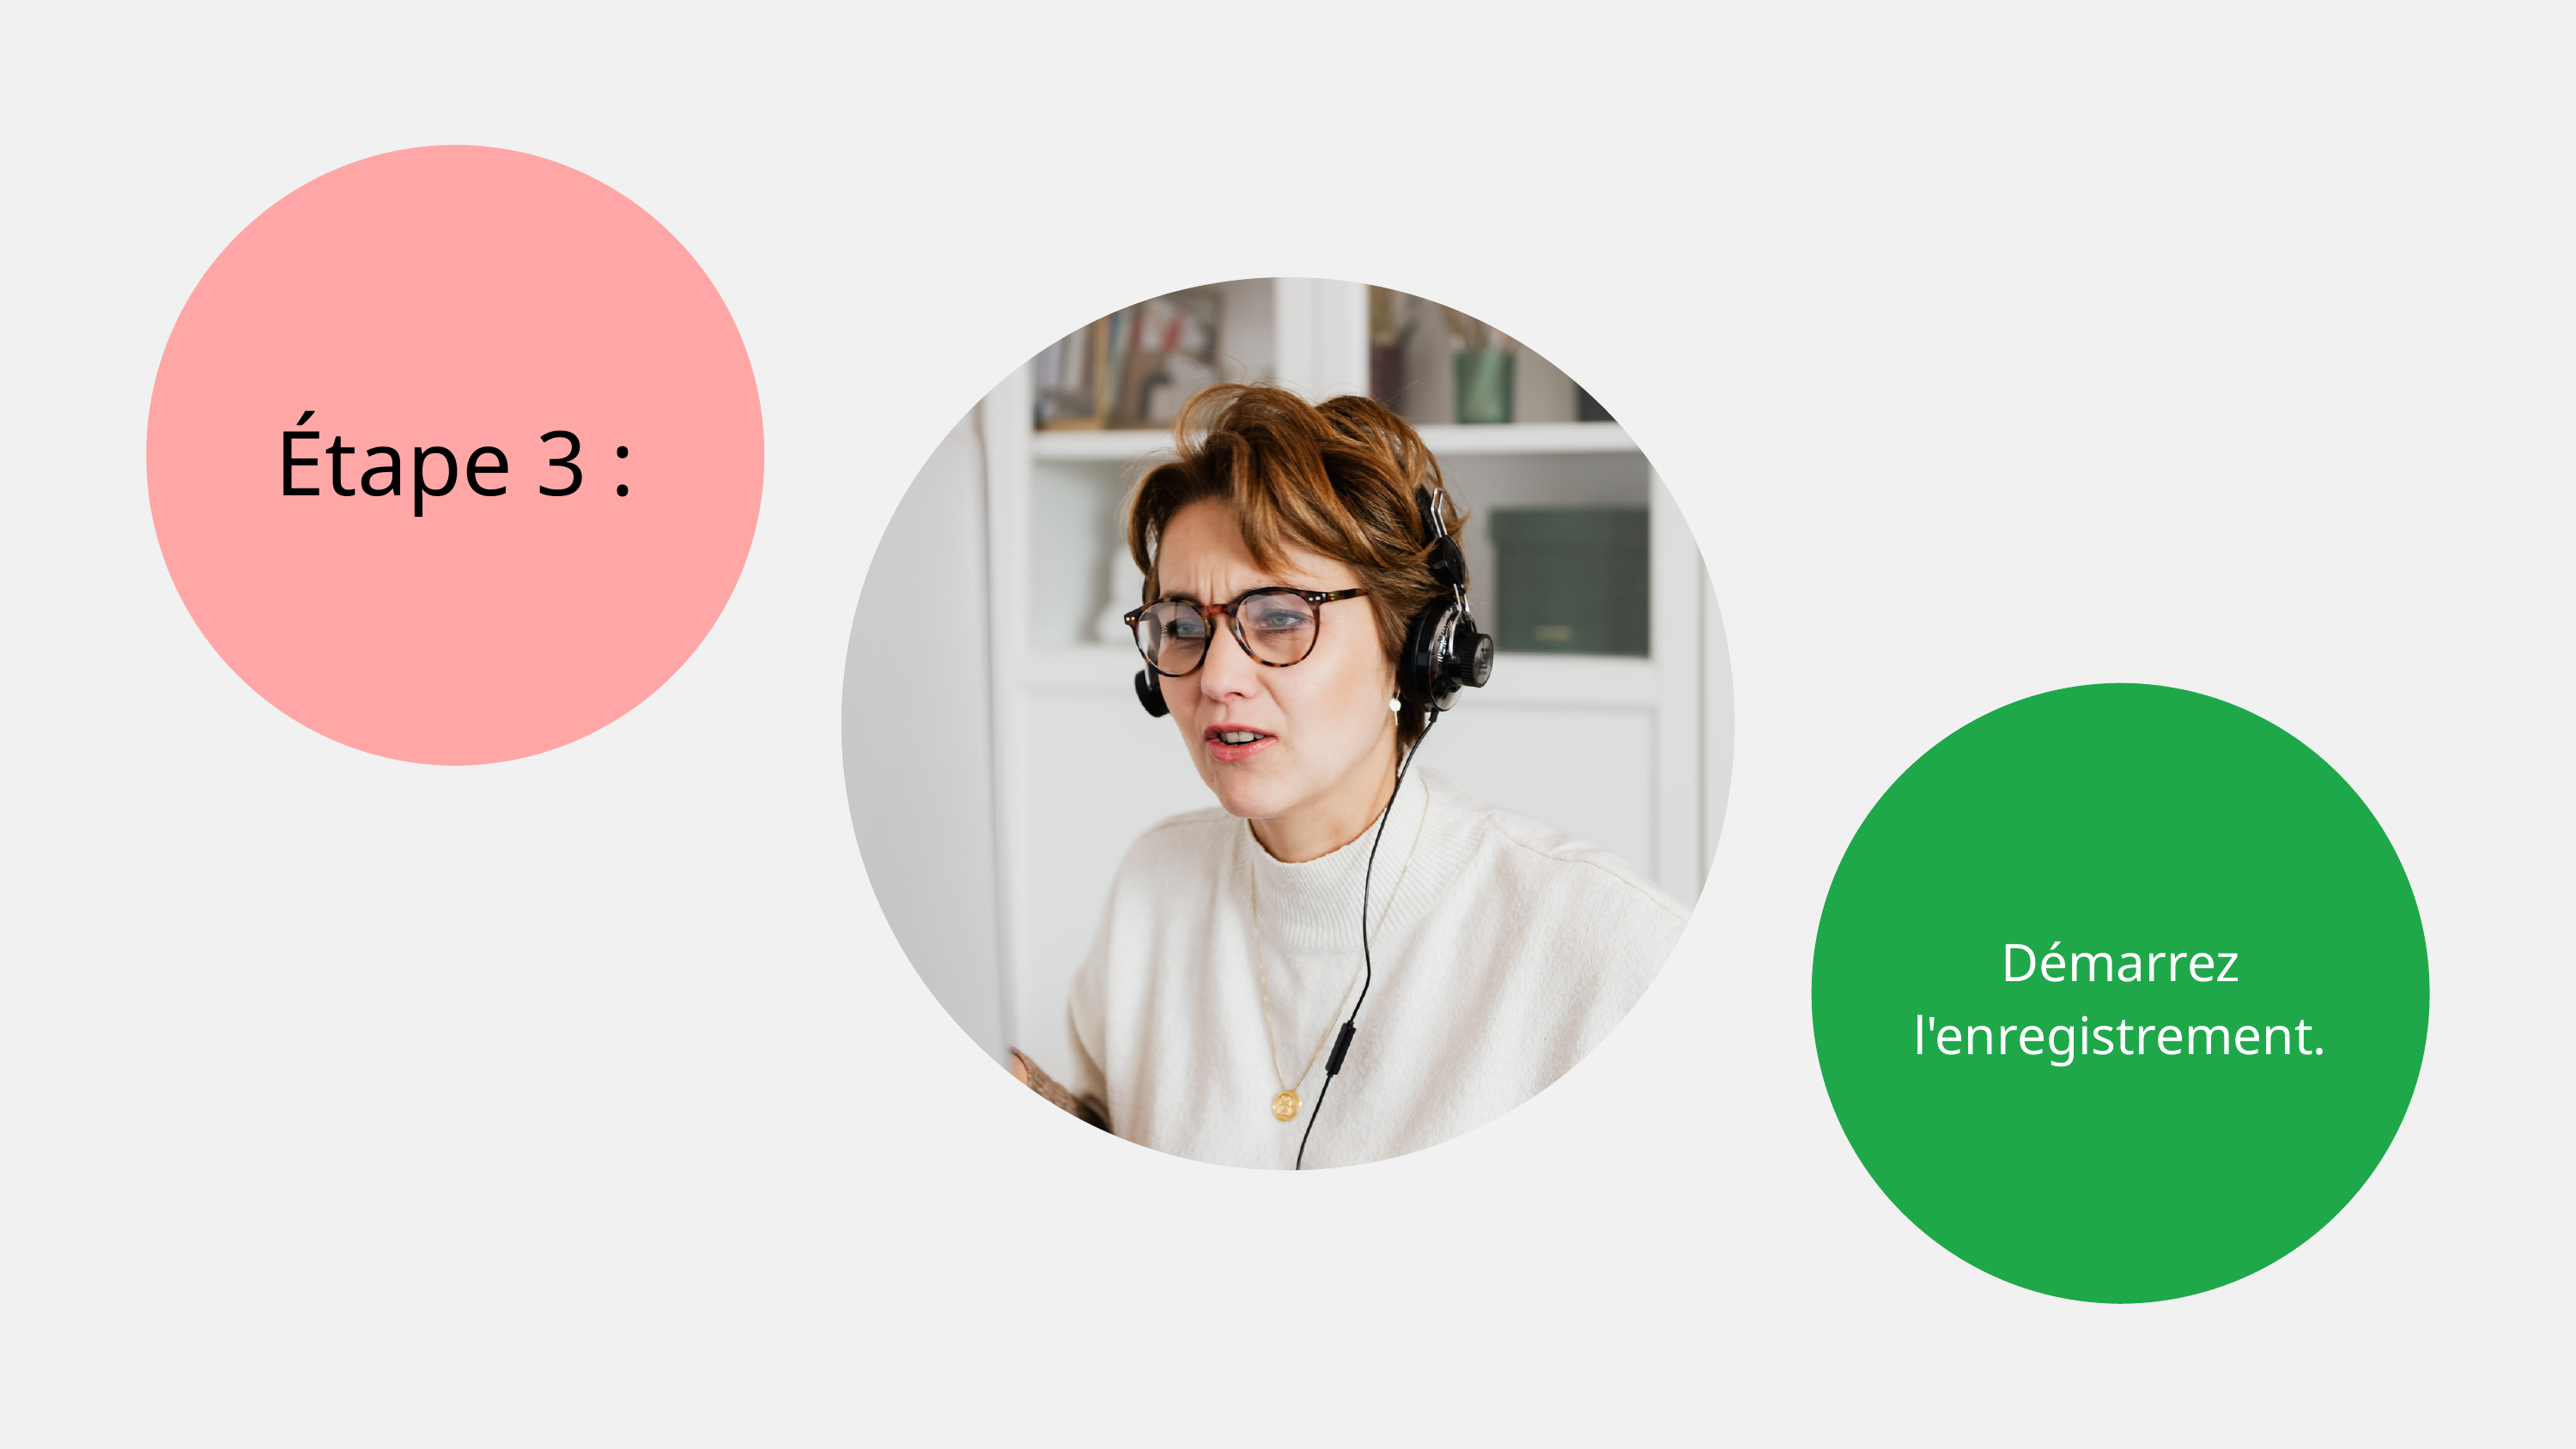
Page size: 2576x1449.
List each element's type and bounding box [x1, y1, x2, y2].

text_box [841, 276, 1735, 1171]
text_box [144, 144, 767, 767]
text_box [1809, 682, 2432, 1304]
